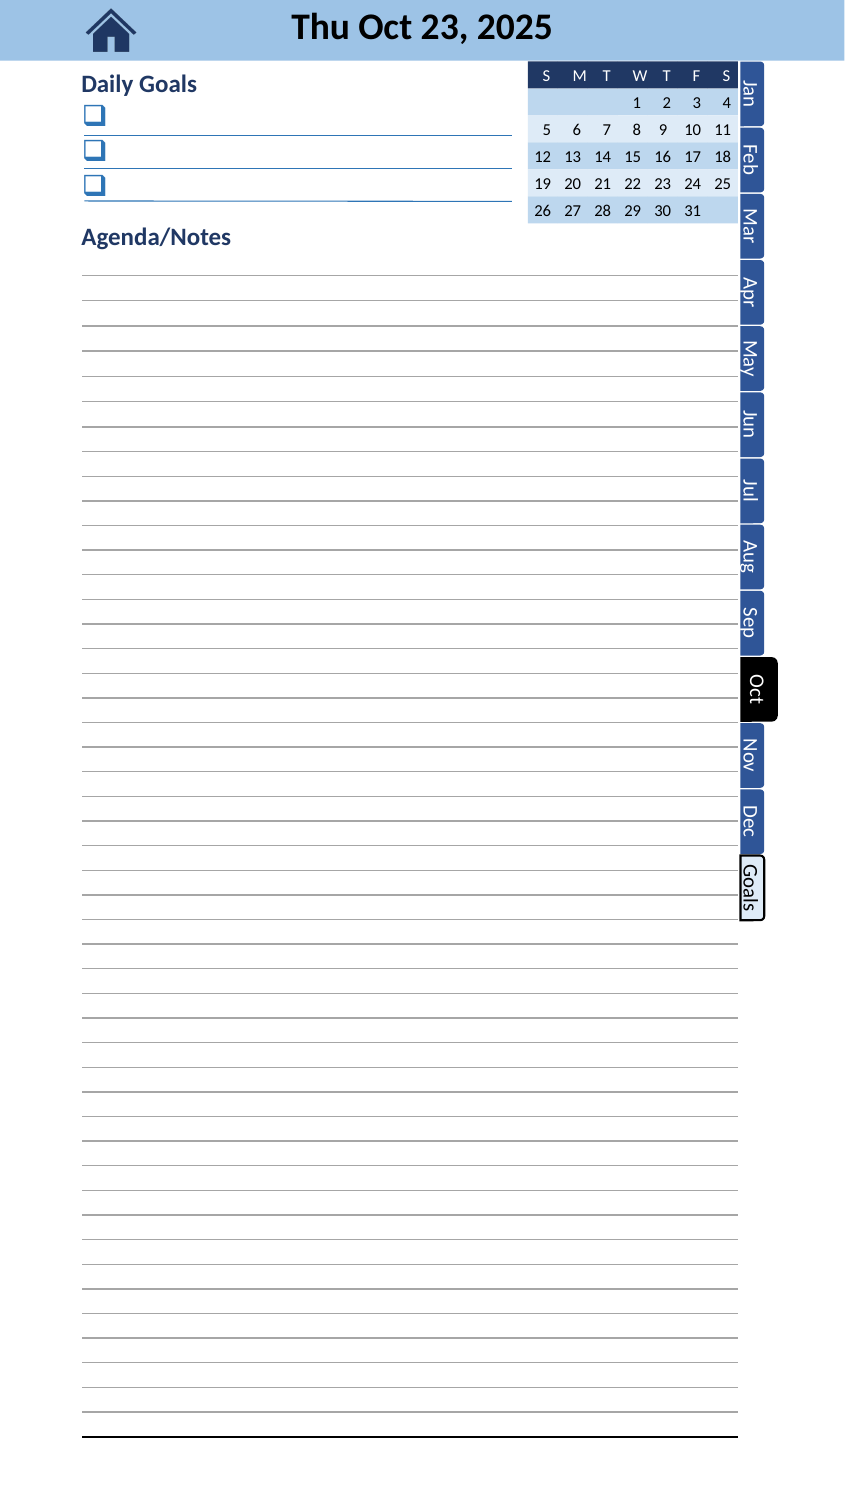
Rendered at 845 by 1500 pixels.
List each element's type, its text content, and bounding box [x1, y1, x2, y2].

list Thu Oct 23, 2025 [190, 0, 655, 61]
picture [82, 1, 140, 59]
